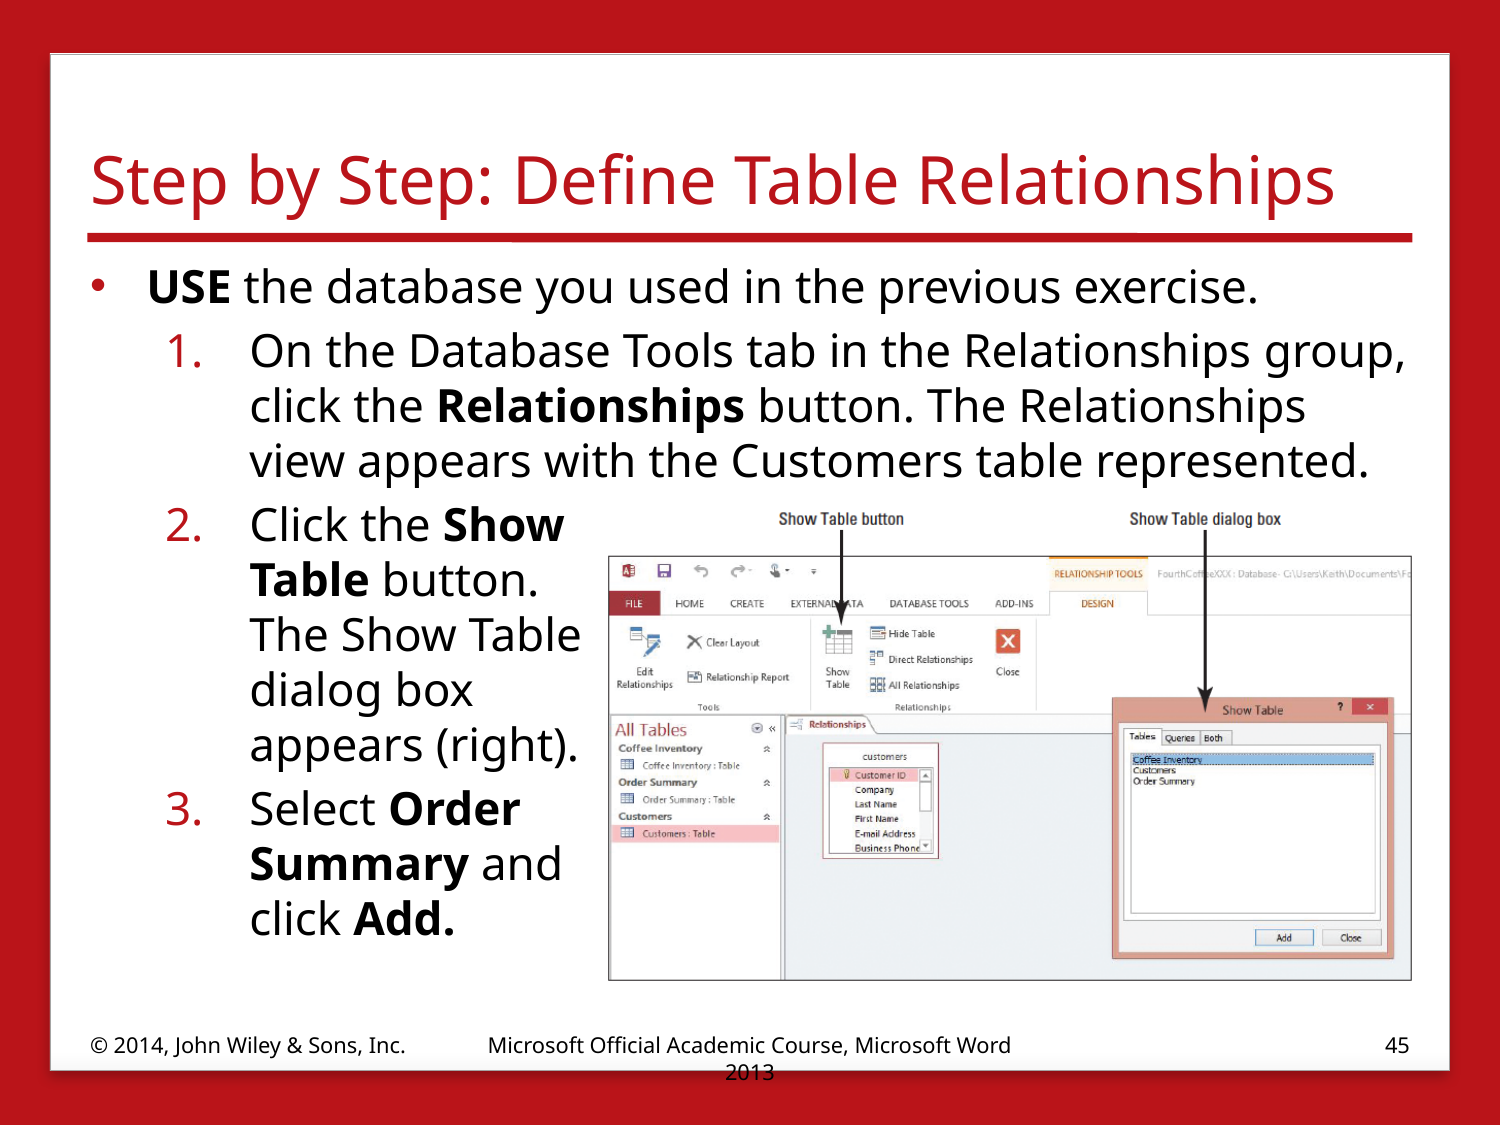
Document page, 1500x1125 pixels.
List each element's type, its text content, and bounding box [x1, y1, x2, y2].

slide_number 45 [1074, 1024, 1426, 1103]
footer Microsoft Official Academic Course, Microsoft Word 2013 [449, 1024, 1051, 1103]
slide_number © 2014, John Wiley & Sons, Inc. [74, 1024, 426, 1103]
list USE the database you used in the previous exercise. On the Database Tools tab in the Relationships group, click the Relationships button. The Relationships view appears with the Customers table represented. Click the Show Table button. The Show Table dialog box appears (right). Select Order Summary and click Add. [75, 249, 1425, 1063]
picture [599, 499, 1420, 989]
title Step by Step: Define Table Relationships [74, 74, 1426, 226]
